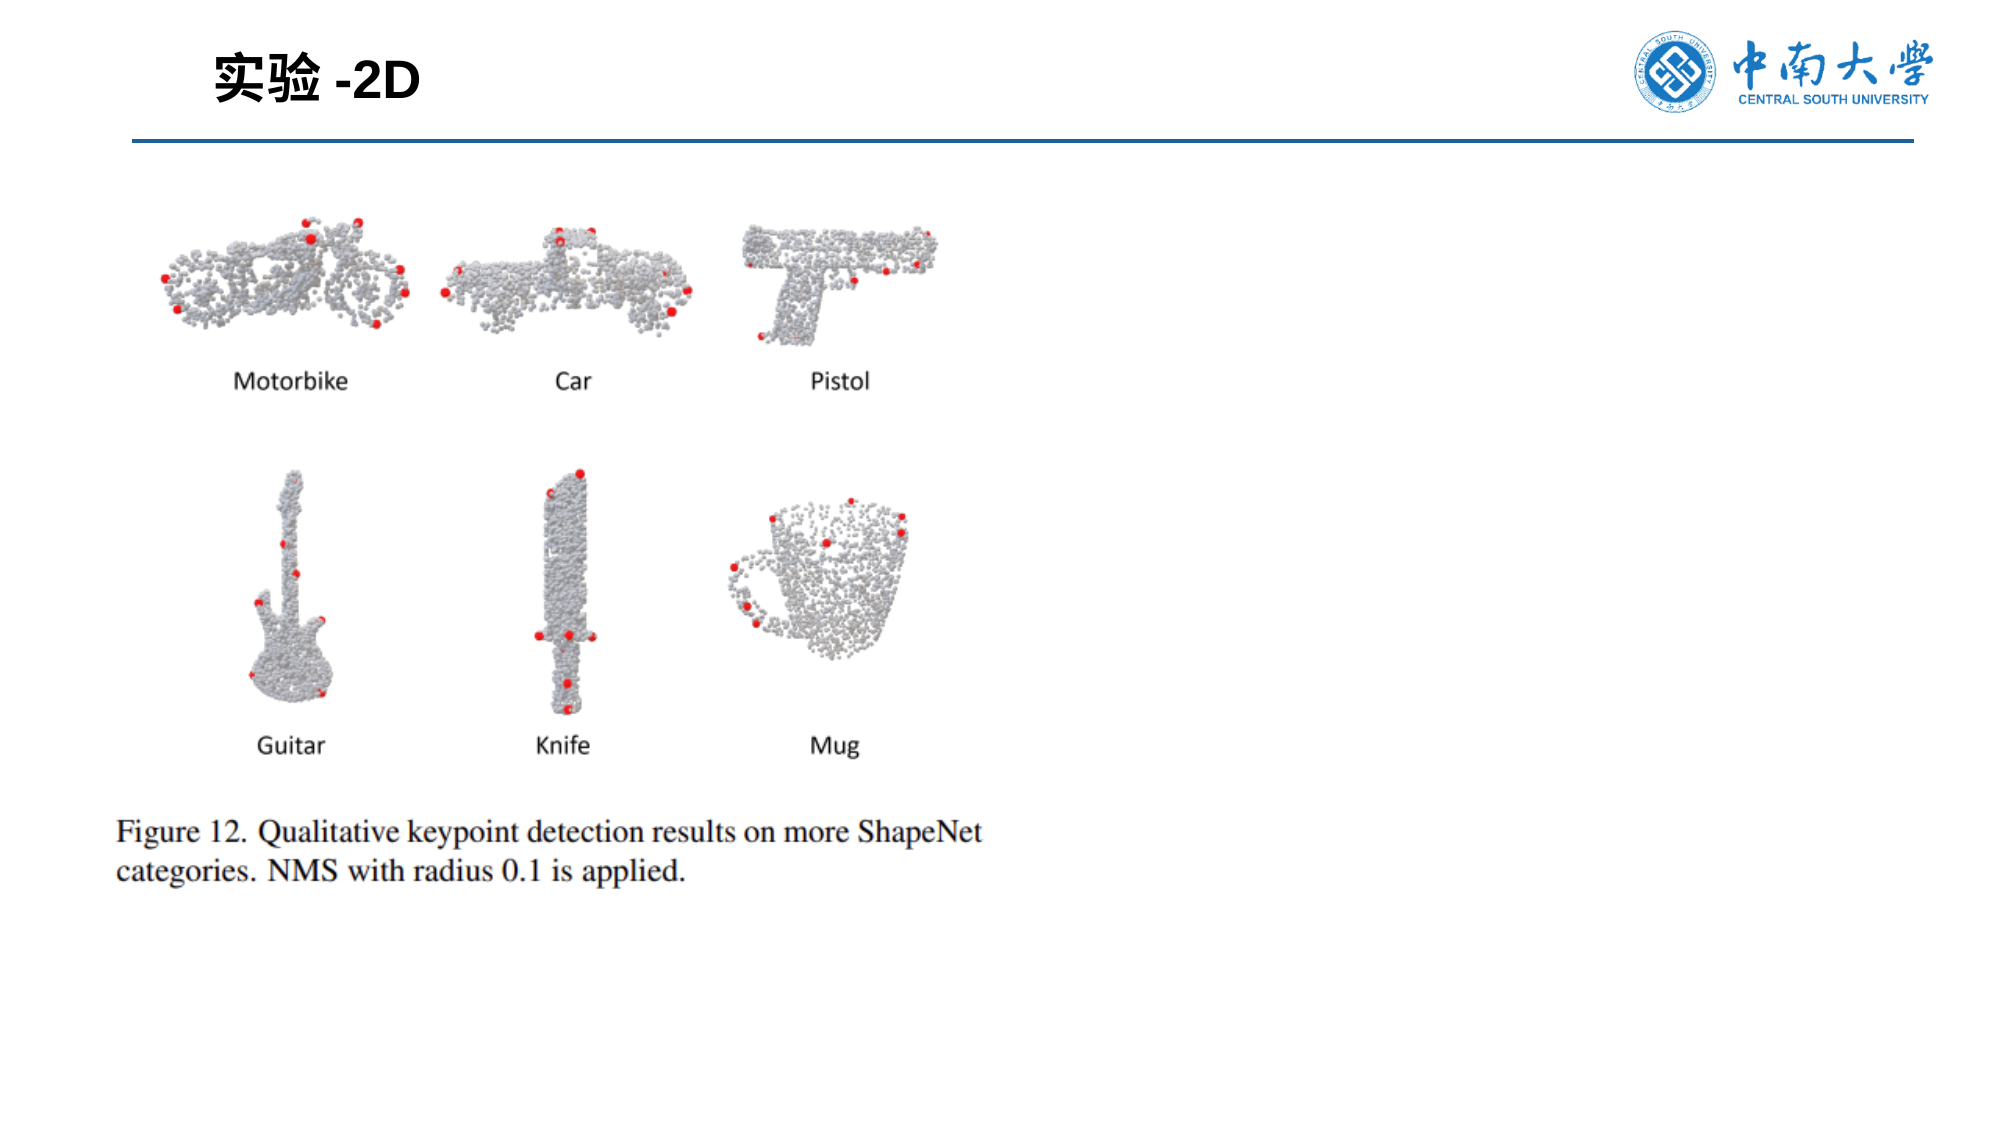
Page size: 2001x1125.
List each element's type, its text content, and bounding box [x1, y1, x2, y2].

text_box 实验-2D [212, 0, 1105, 118]
picture [102, 178, 1004, 900]
picture [1623, 24, 1947, 120]
